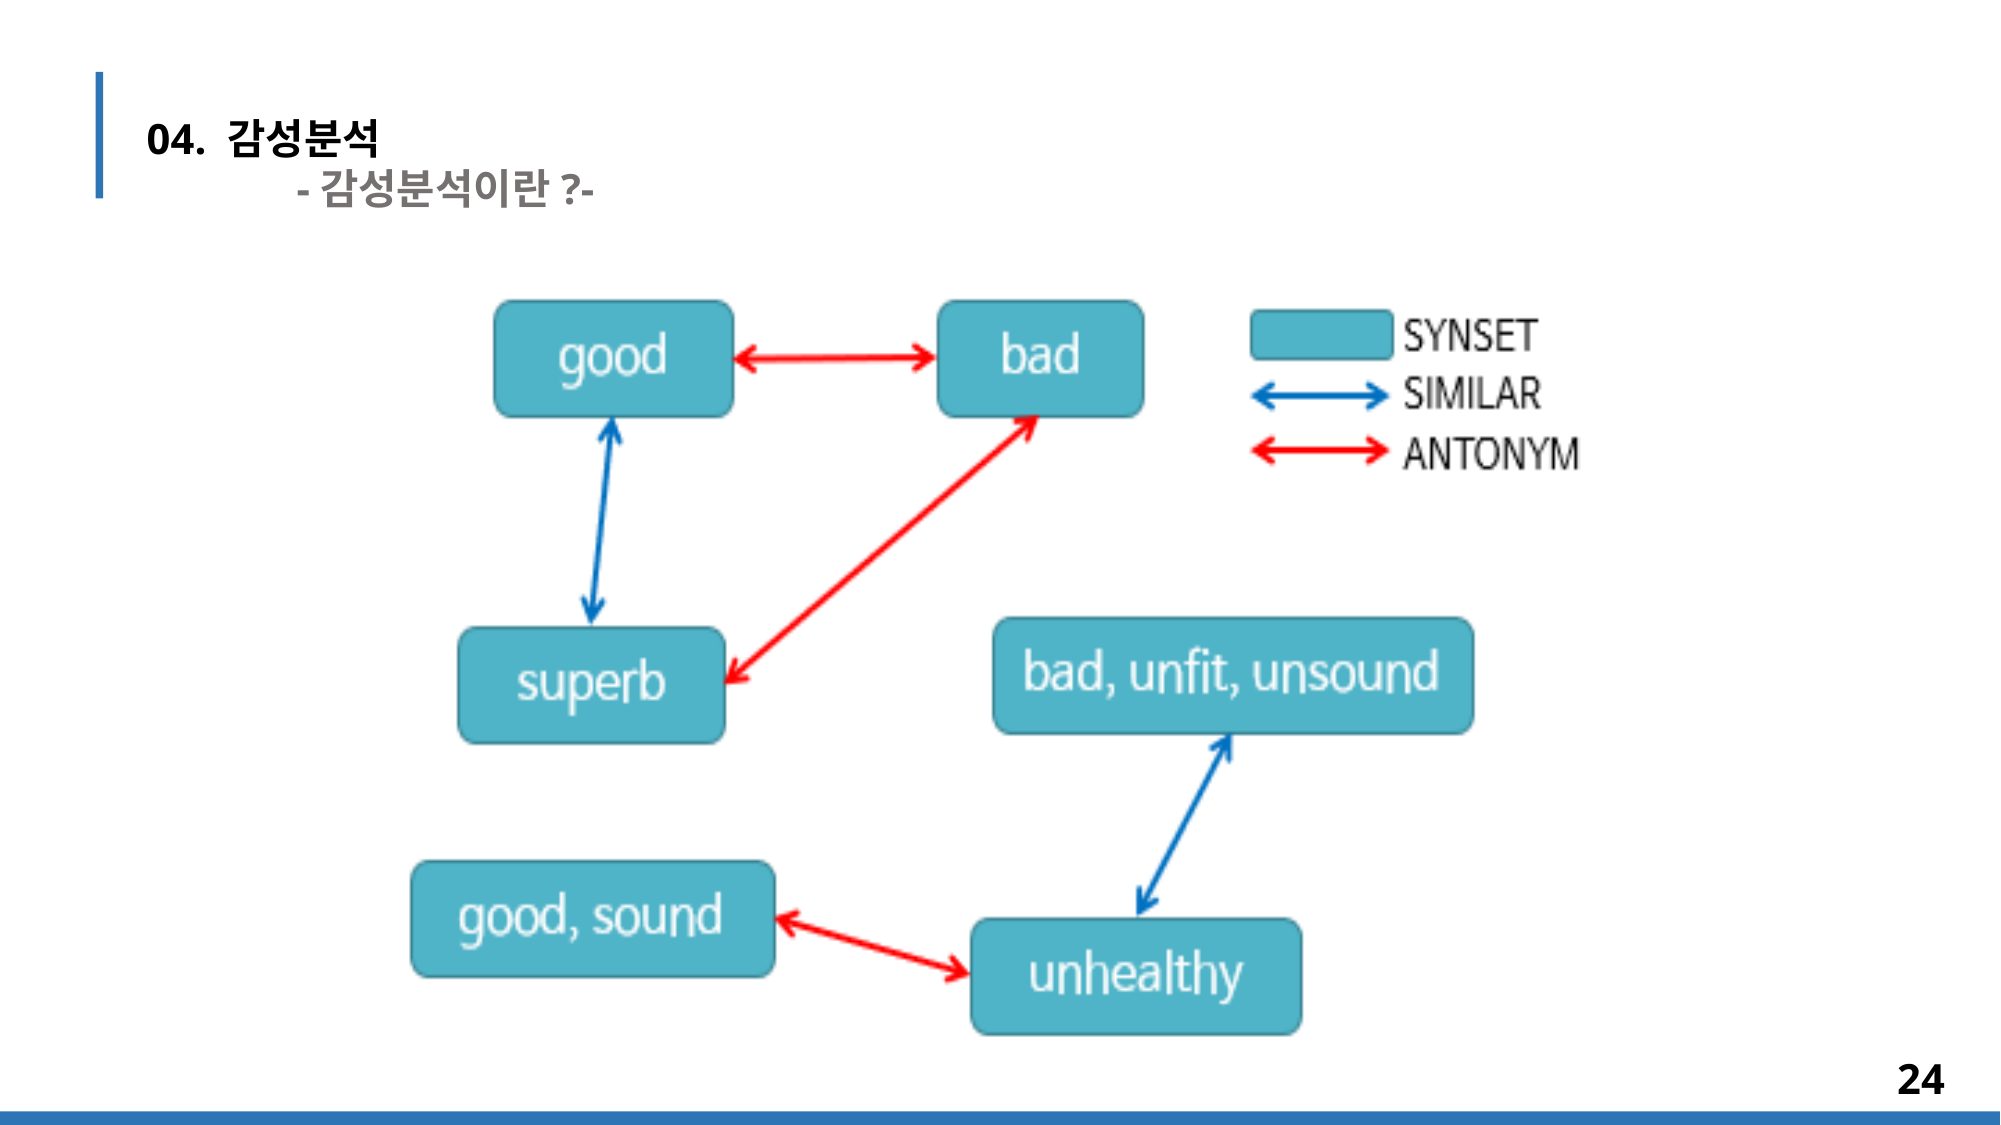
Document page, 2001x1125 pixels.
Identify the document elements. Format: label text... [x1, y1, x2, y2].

picture [386, 256, 1614, 1069]
text_box 24 [1510, 1051, 1960, 1112]
text_box 04. 감성분석 -감성분석이란?- [131, 105, 856, 220]
text_box [95, 71, 104, 199]
text_box [0, 1110, 2000, 1125]
